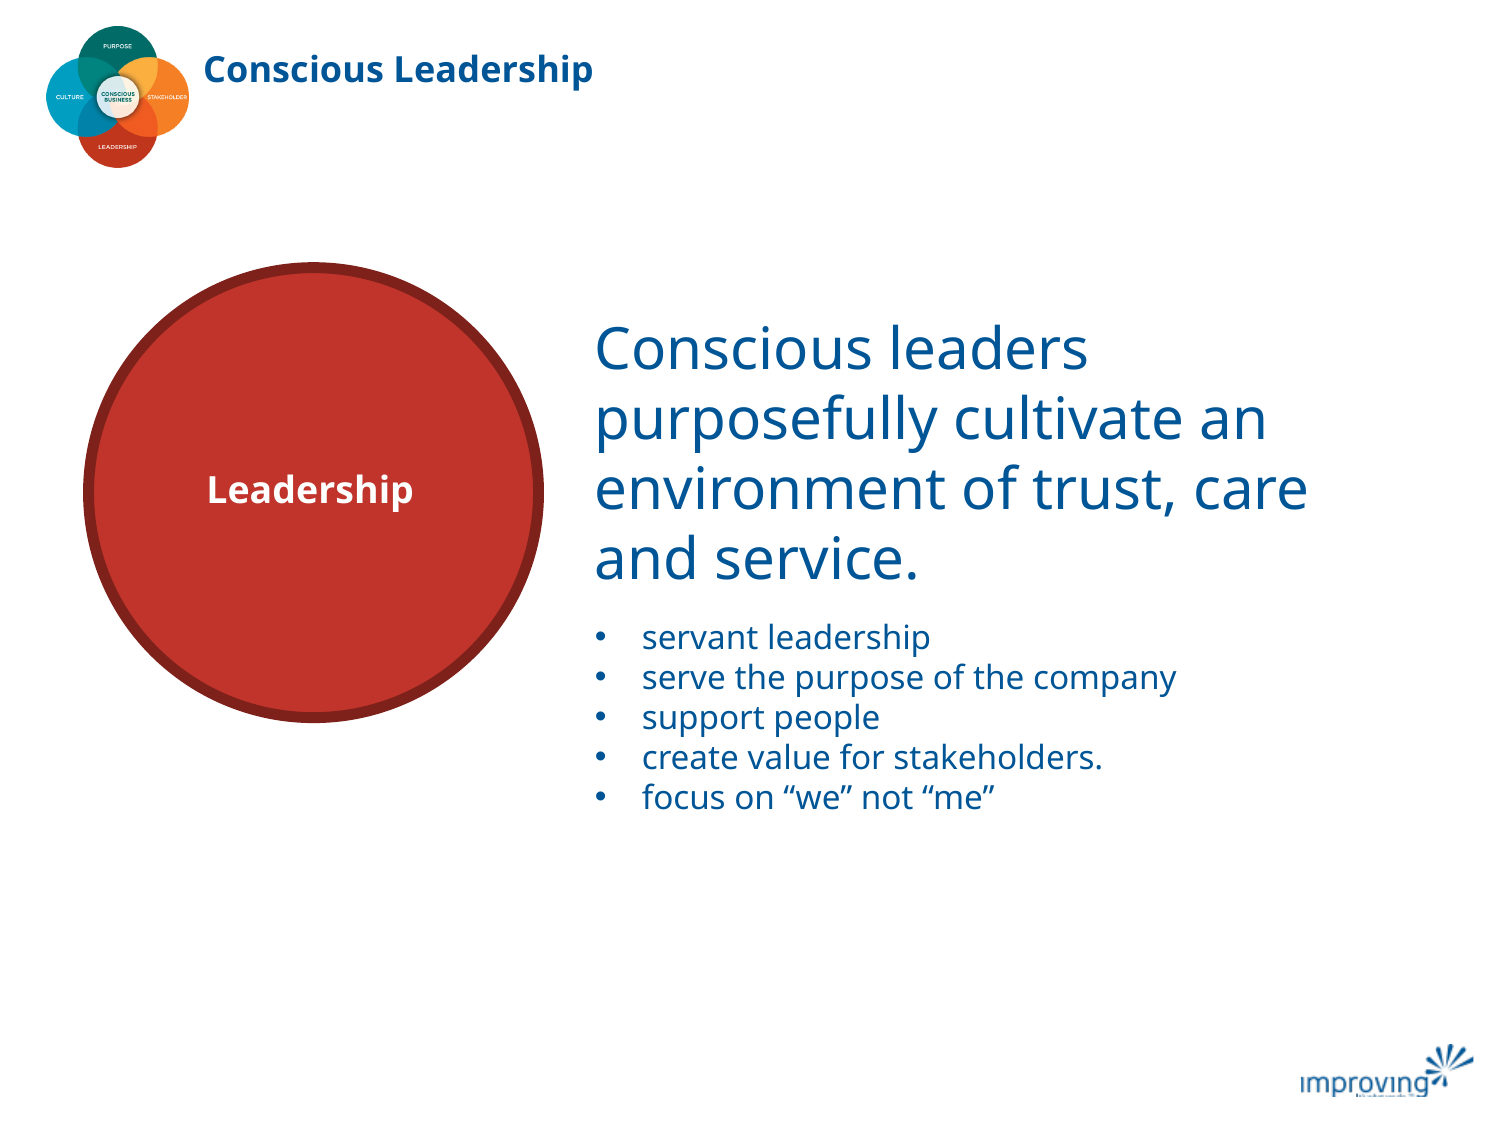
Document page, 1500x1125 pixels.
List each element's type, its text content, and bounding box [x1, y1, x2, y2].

title Conscious Leadership [194, 38, 866, 98]
picture [46, 26, 189, 168]
list [46, 251, 1448, 1029]
text_box servant leadership serve the purpose of the company support people create value for stakeholders. focus on “we” not “me” [580, 609, 1231, 824]
text_box Conscious leaders purposefully cultivate an environment of trust, care and service. [580, 303, 1387, 599]
text_box [87, 266, 540, 719]
text_box Leadership [191, 458, 429, 519]
